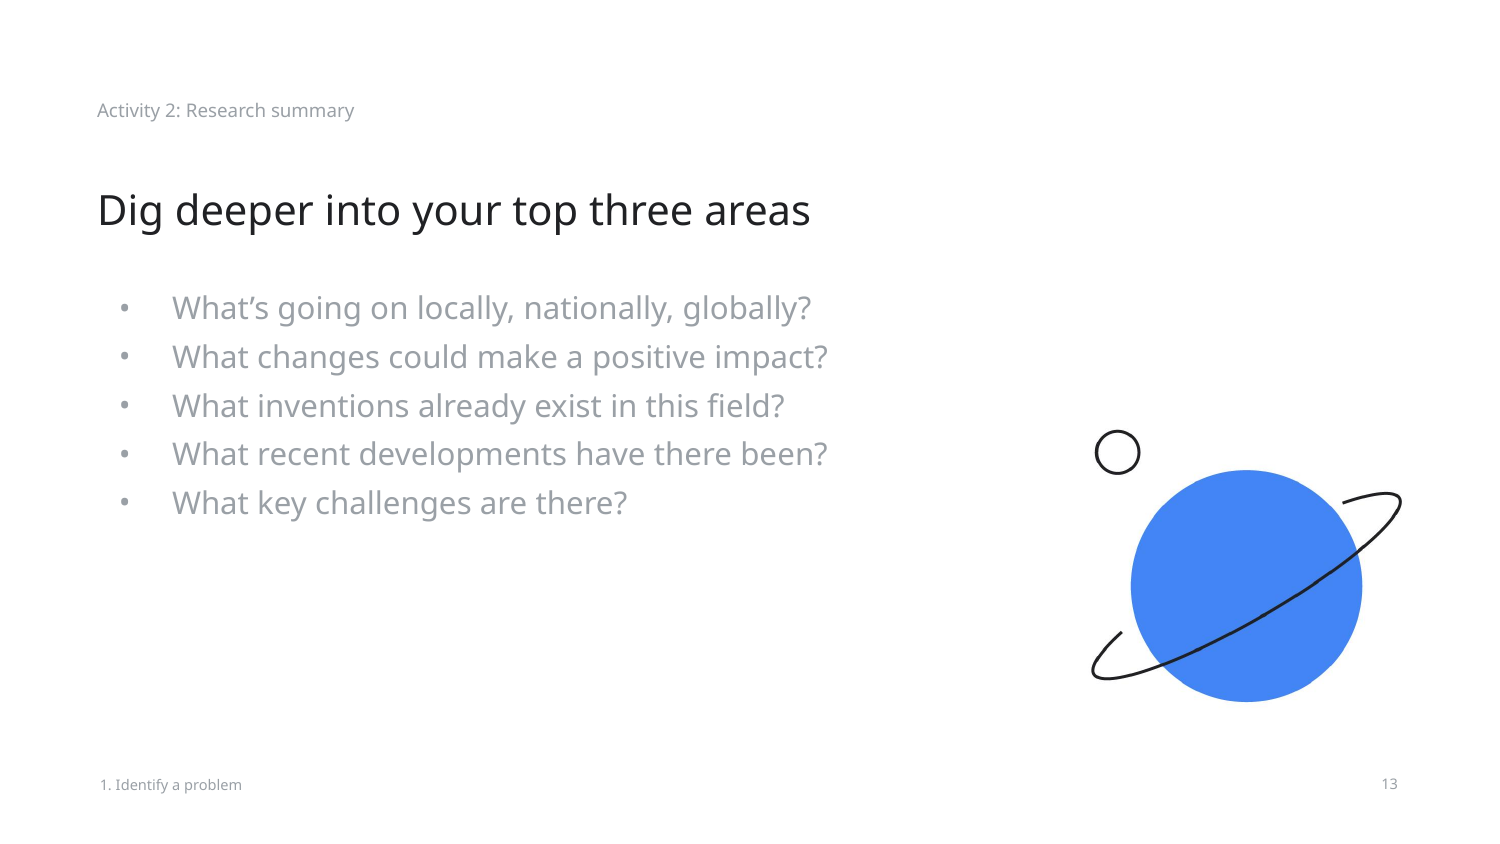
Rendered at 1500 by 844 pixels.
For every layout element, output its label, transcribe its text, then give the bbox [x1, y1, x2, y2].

title Activity 2: Research summary [82, 79, 891, 174]
list What’s going on locally, nationally, globally? What changes could make a positive impact? What inventions already exist in this field? What recent developments have there been? What key challenges are there? [82, 262, 1200, 717]
picture [1082, 414, 1414, 714]
slide_number 1. Identify a problem [84, 752, 518, 817]
slide_number ‹#› [1317, 752, 1413, 817]
title Dig deeper into your top three areas [82, 159, 1399, 236]
